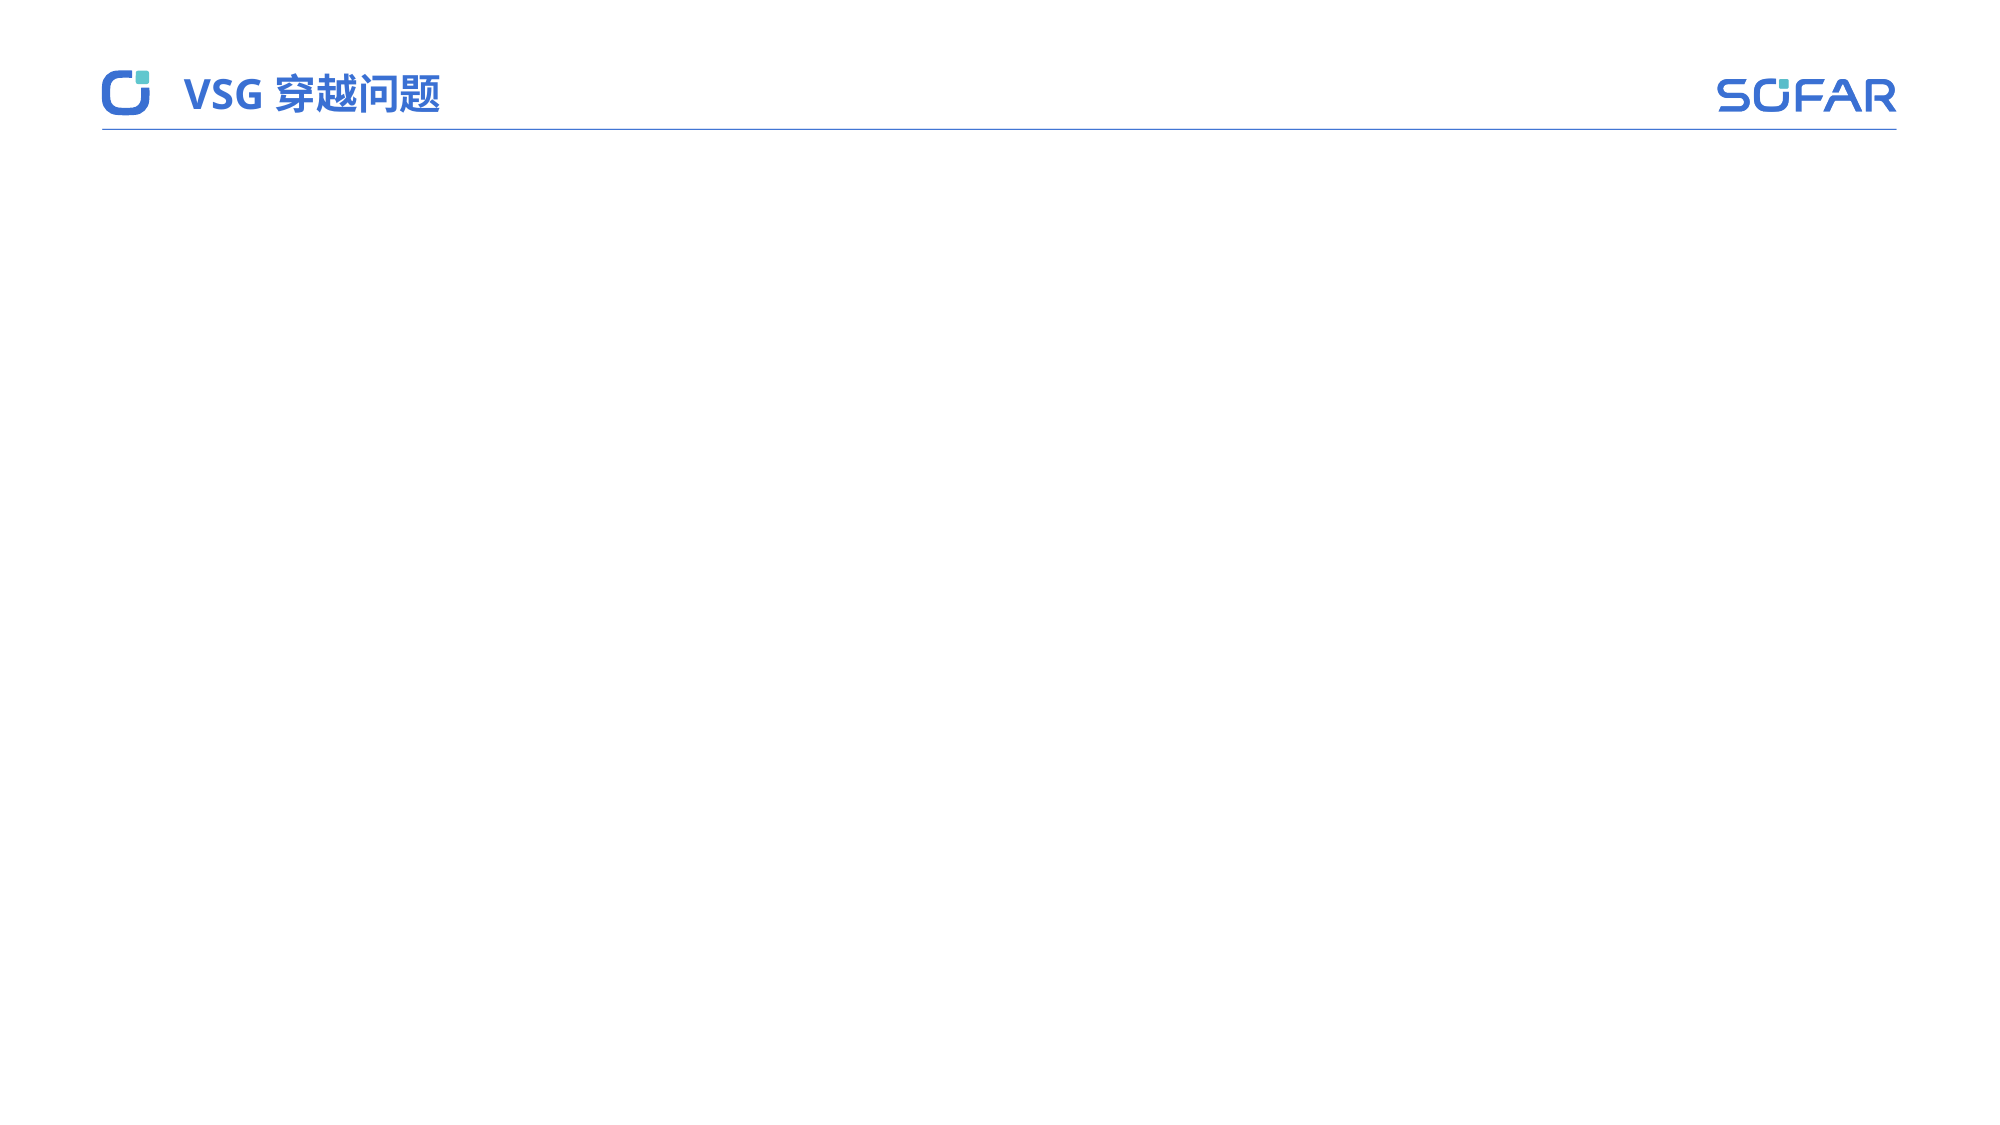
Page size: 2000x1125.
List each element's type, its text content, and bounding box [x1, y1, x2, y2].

list VSG穿越问题 [169, 60, 1403, 113]
picture [102, 78, 1897, 130]
